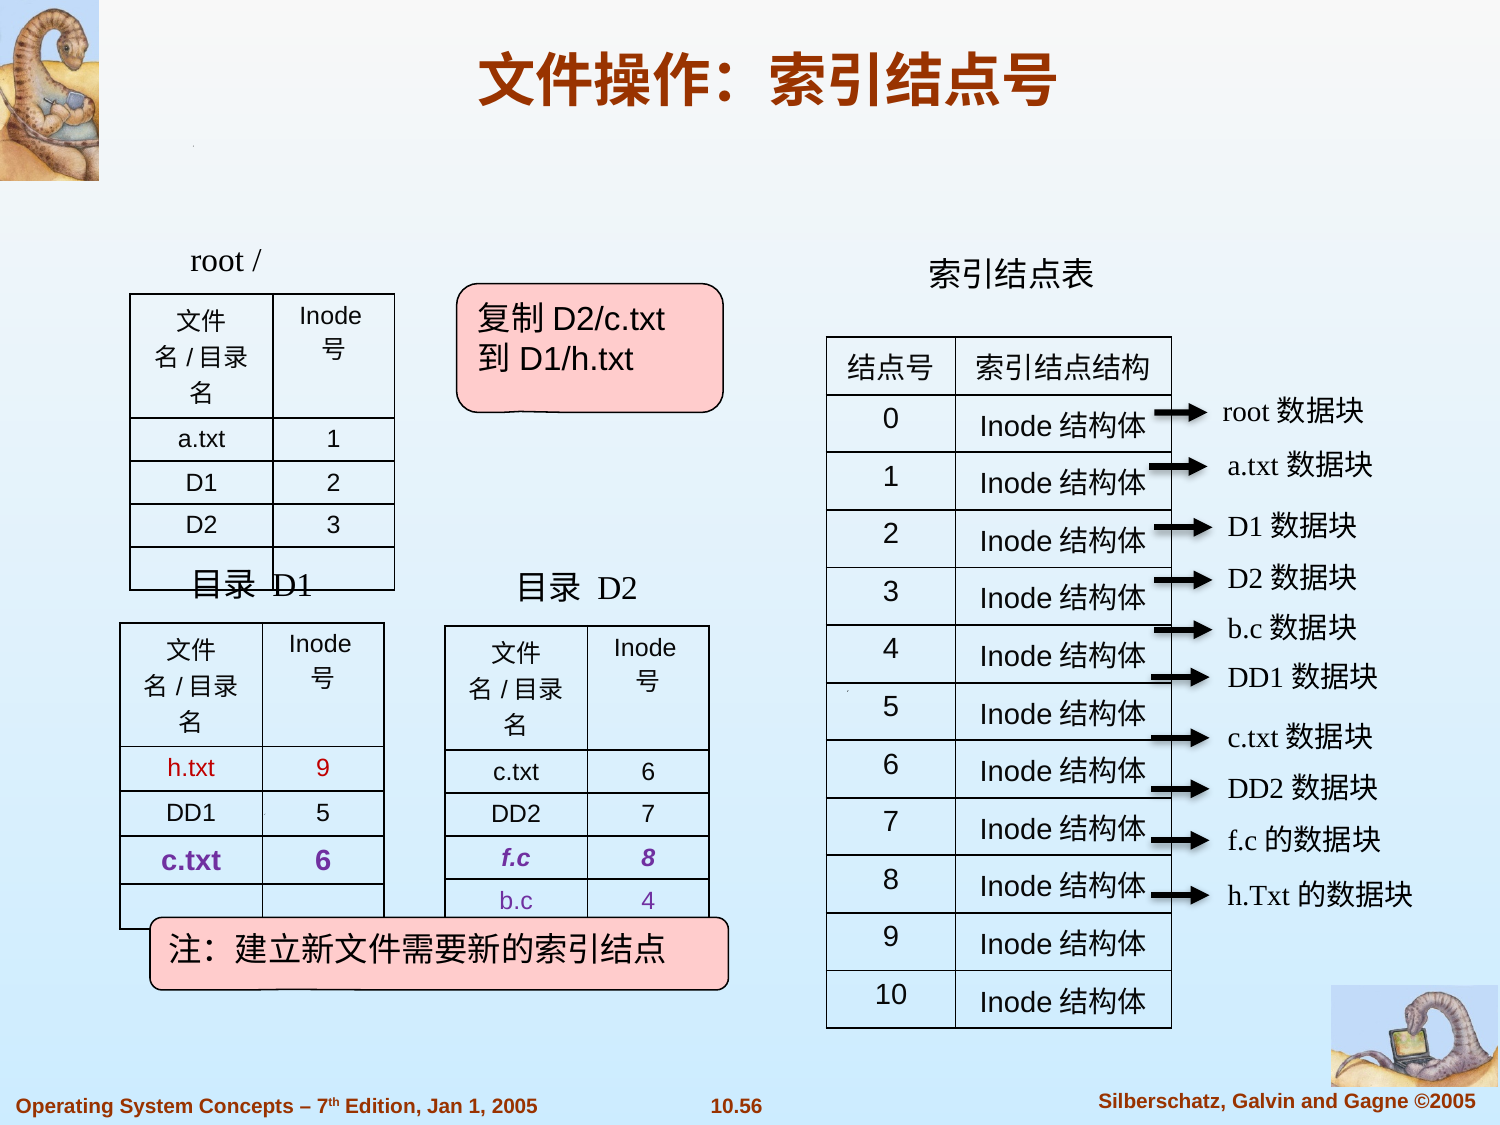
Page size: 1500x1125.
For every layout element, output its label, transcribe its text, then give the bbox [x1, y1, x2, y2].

table_cell D2 [131, 505, 272, 546]
table_cell Inode结构体 [956, 799, 1171, 854]
table_cell 3 [827, 568, 955, 624]
text_box 索引结点表 [913, 246, 1119, 302]
table_cell [131, 548, 272, 589]
table_cell 2 [274, 462, 394, 503]
picture [0, 0, 99, 181]
text_box f.c的数据块 [1212, 813, 1434, 868]
table_header Inode号 [263, 624, 383, 746]
text_box root数据块 [1207, 384, 1401, 441]
table_cell Inode结构体 [956, 626, 1171, 682]
table_cell 4 [827, 626, 955, 682]
table_cell Inode结构体 [956, 856, 1171, 912]
text_box 注：建立新文件需要新的索引结点 [149, 917, 729, 990]
table_cell D1 [131, 462, 272, 503]
table_cell Inode结构体 [956, 741, 1171, 797]
table_cell 8 [588, 837, 708, 878]
table_cell 5 [263, 792, 383, 835]
table_cell 6 [263, 837, 383, 883]
table_cell Inode结构体 [956, 396, 1171, 451]
table_cell 3 [274, 505, 394, 546]
table_cell 4 [588, 880, 708, 917]
table_cell Inode结构体 [956, 914, 1171, 970]
table_cell b.c [446, 880, 587, 917]
table_cell 6 [588, 751, 708, 792]
table_cell 0 [827, 396, 955, 451]
table_header 文件名/目录名 [131, 295, 272, 417]
table_cell a.txt [131, 419, 272, 460]
text_box a.txt数据块 [1212, 438, 1406, 495]
table_cell Inode结构体 [956, 684, 1171, 739]
table_cell 1 [827, 453, 955, 509]
text_box 文件操作：索引结点号 [150, 45, 1388, 121]
text_box D1数据块 [1212, 499, 1406, 552]
table_cell Inode结构体 [956, 453, 1171, 509]
table_cell 9 [263, 747, 383, 790]
table_cell [263, 885, 383, 917]
text_box root / [175, 230, 300, 286]
table_cell 7 [827, 799, 955, 854]
table_cell [274, 548, 394, 589]
table_header 索引结点结构 [956, 338, 1171, 394]
table_cell 10 [827, 971, 955, 1027]
text_box 复制D2/c.txt到D1/h.txt [456, 283, 724, 413]
table_cell 9 [827, 914, 955, 970]
picture [1331, 985, 1498, 1087]
table_cell [121, 885, 262, 928]
table_cell 8 [827, 856, 955, 912]
table_cell c.txt [121, 837, 262, 883]
table_cell 5 [827, 684, 955, 739]
table_cell 6 [827, 741, 955, 797]
table_cell Inode结构体 [956, 971, 1171, 1027]
table_cell DD1 [121, 792, 262, 835]
text_box h.Txt的数据块 [1212, 868, 1434, 924]
table_header 文件名/目录名 [446, 627, 587, 749]
table_cell c.txt [446, 751, 587, 792]
table_cell 7 [588, 794, 708, 835]
text_box 目录 D2 [500, 558, 667, 614]
text_box 目录 D1 [175, 555, 342, 611]
text_box c.txt数据块 [1212, 710, 1434, 761]
table_cell Inode结构体 [956, 568, 1171, 624]
table_header 文件名/目录名 [121, 624, 262, 746]
table_header Inode号 [588, 627, 708, 749]
text_box D2数据块 [1212, 552, 1406, 602]
table_cell h.txt [121, 747, 262, 790]
table_header Inode号 [274, 295, 394, 417]
table_header 结点号 [827, 338, 955, 394]
text_box b.c数据块 [1212, 602, 1406, 650]
table_cell 2 [827, 511, 955, 567]
text_box DD2数据块 [1212, 761, 1434, 813]
table_cell Inode结构体 [956, 511, 1171, 567]
table_cell DD2 [446, 794, 587, 835]
table_cell 1 [274, 419, 394, 460]
table_cell f.c [446, 837, 587, 878]
text_box DD1数据块 [1212, 650, 1434, 706]
